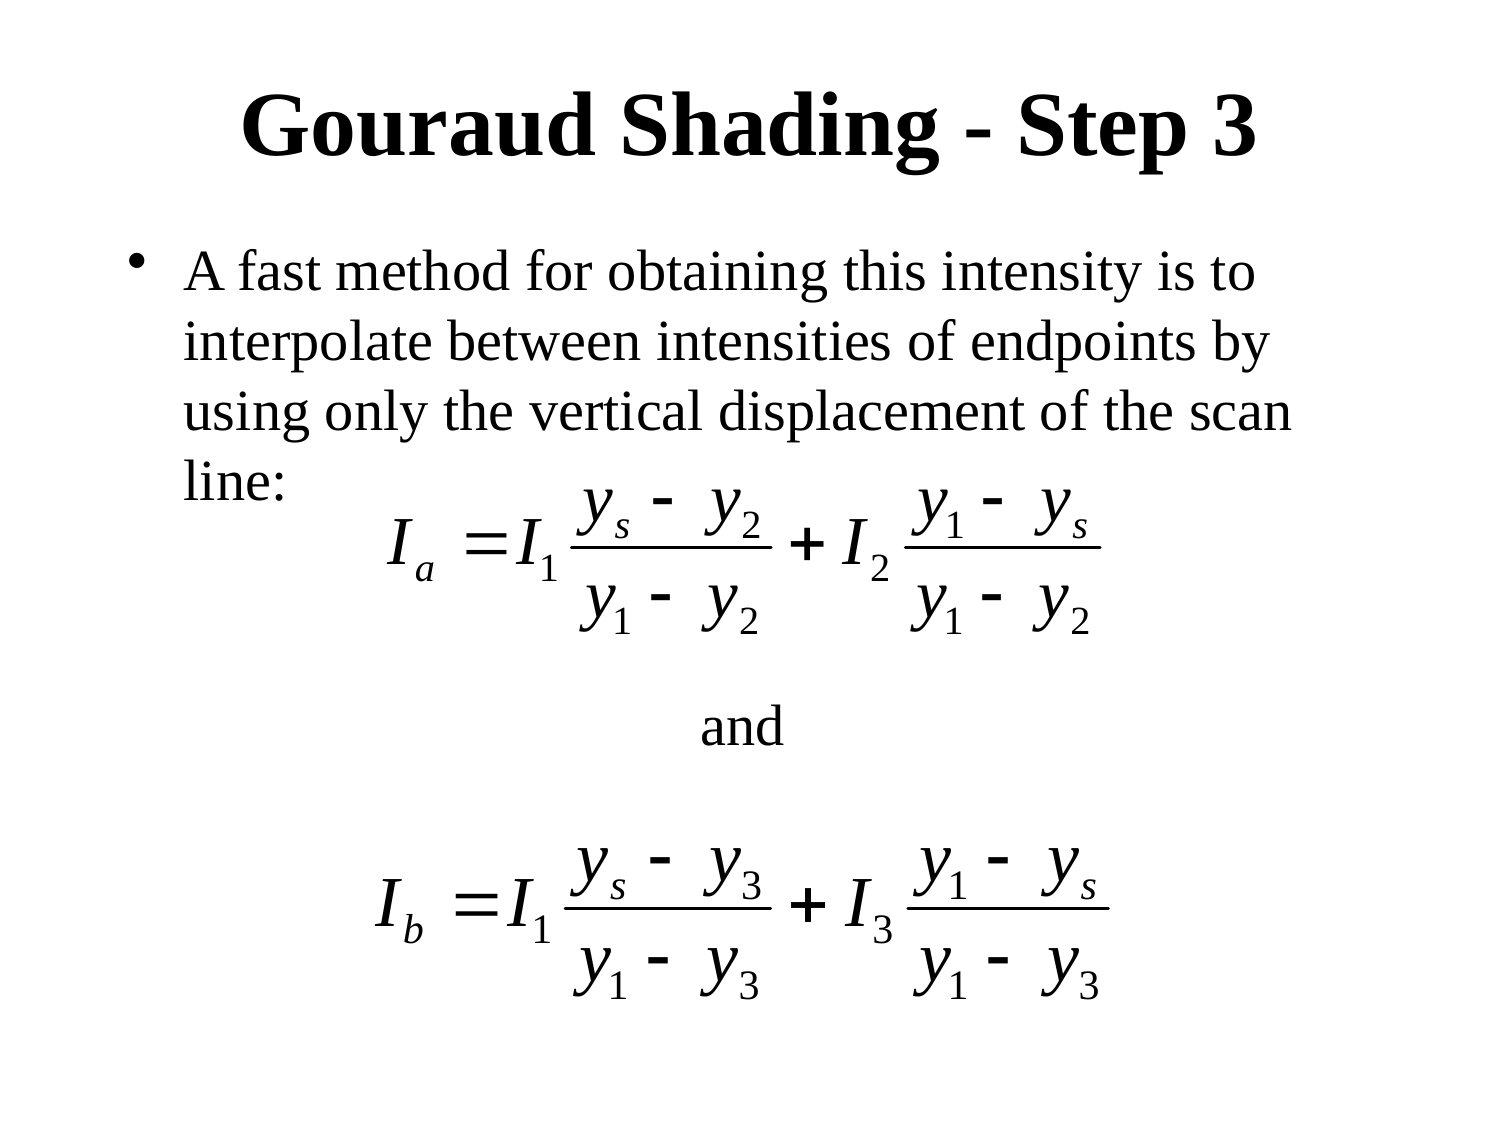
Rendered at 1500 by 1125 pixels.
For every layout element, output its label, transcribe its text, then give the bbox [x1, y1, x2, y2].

title Gouraud Shading - Step 3 [112, 24, 1388, 213]
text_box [362, 812, 1126, 1016]
list A fast method for obtaining this intensity is to interpolate between intensities of endpoints by using only the vertical displacement of the scan line: and [112, 224, 1388, 1063]
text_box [374, 455, 1113, 651]
